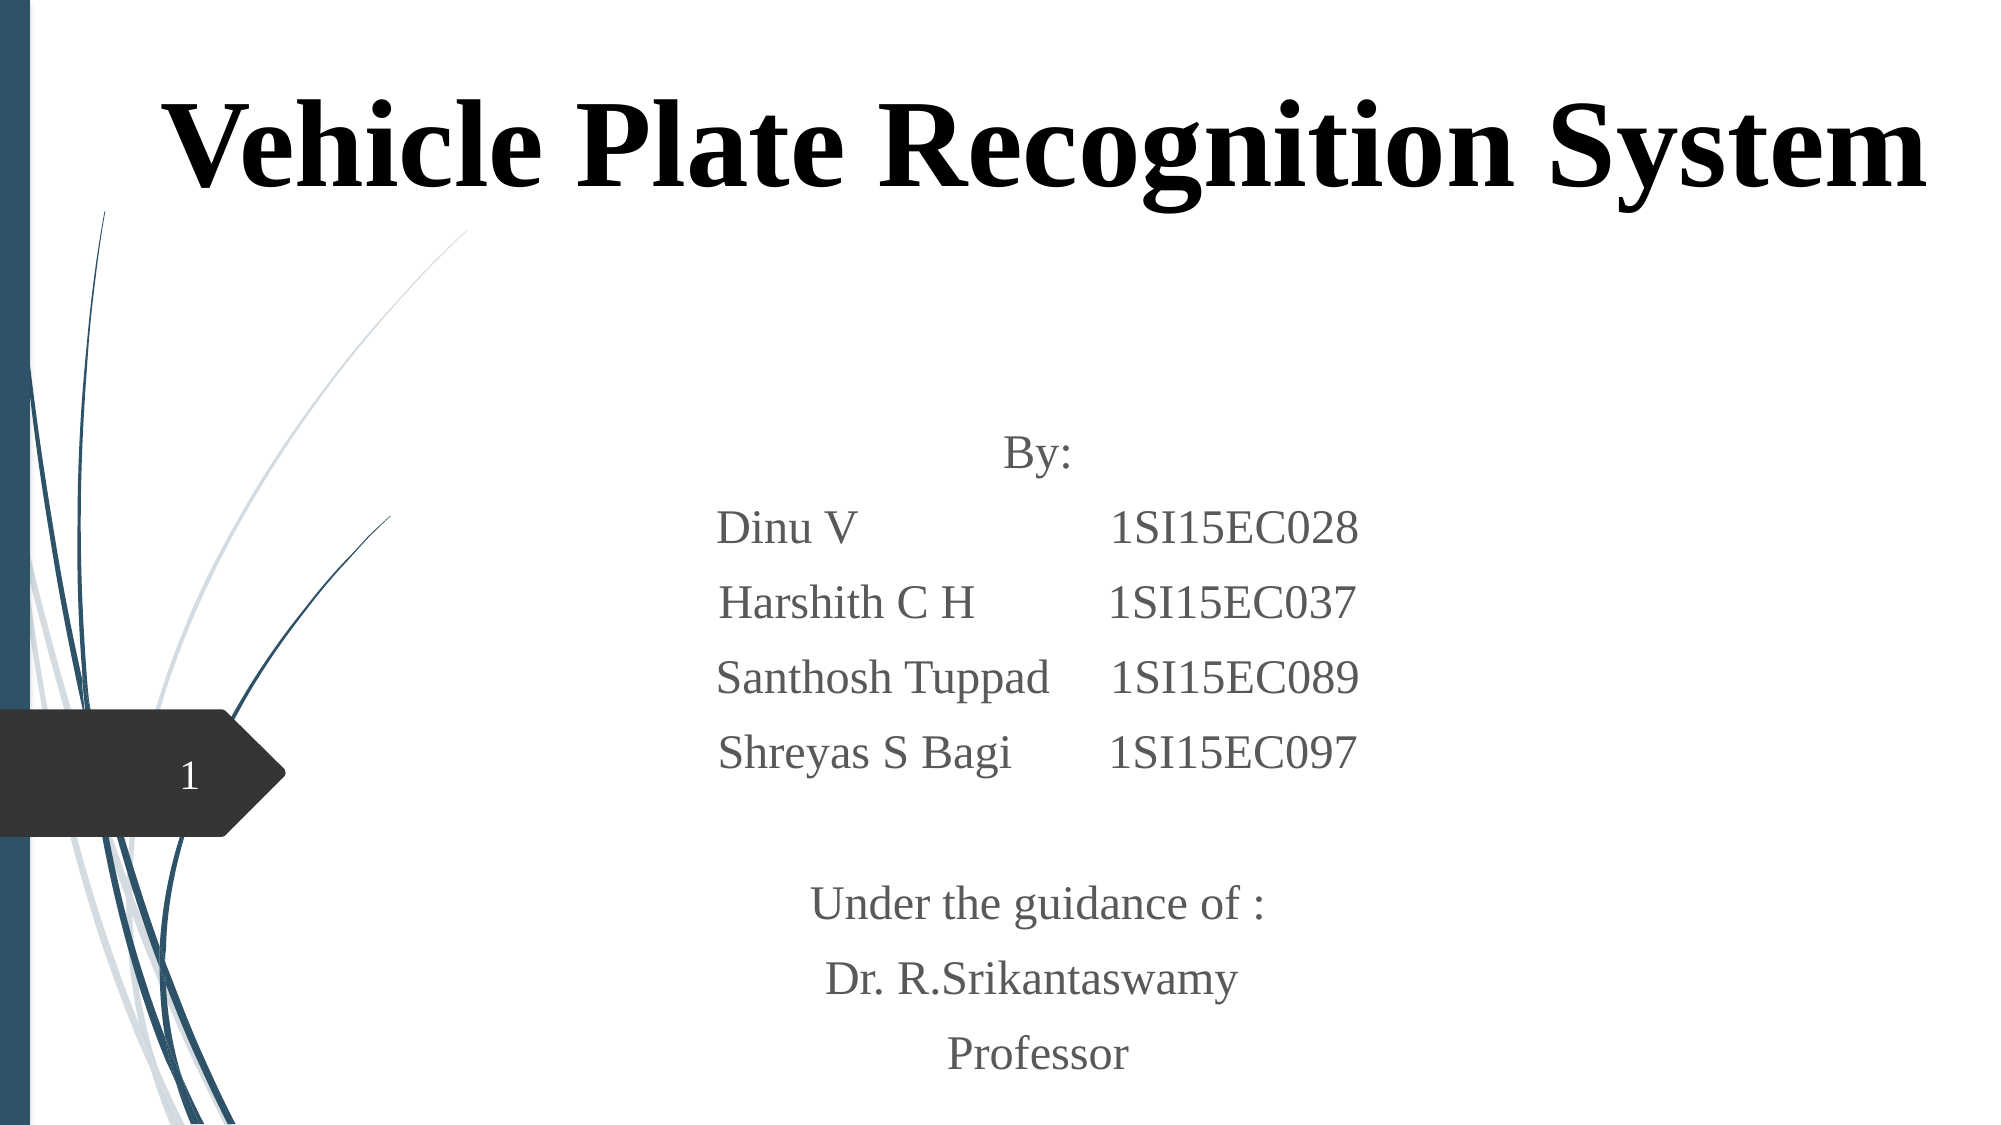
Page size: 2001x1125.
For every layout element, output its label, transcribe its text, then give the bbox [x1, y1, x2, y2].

text_box Vehicle Plate Recognition System [145, 56, 1959, 219]
text_box 1 [87, 743, 216, 803]
text_box By: Dinu V 1SI15EC028 Harshith C H 1SI15EC037 Santhosh Tuppad 1SI15EC089 Shreyas S Bagi 1SI15EC097 Under the guidance of : Dr. R.Srikantaswamy Professor [161, 412, 1915, 1088]
